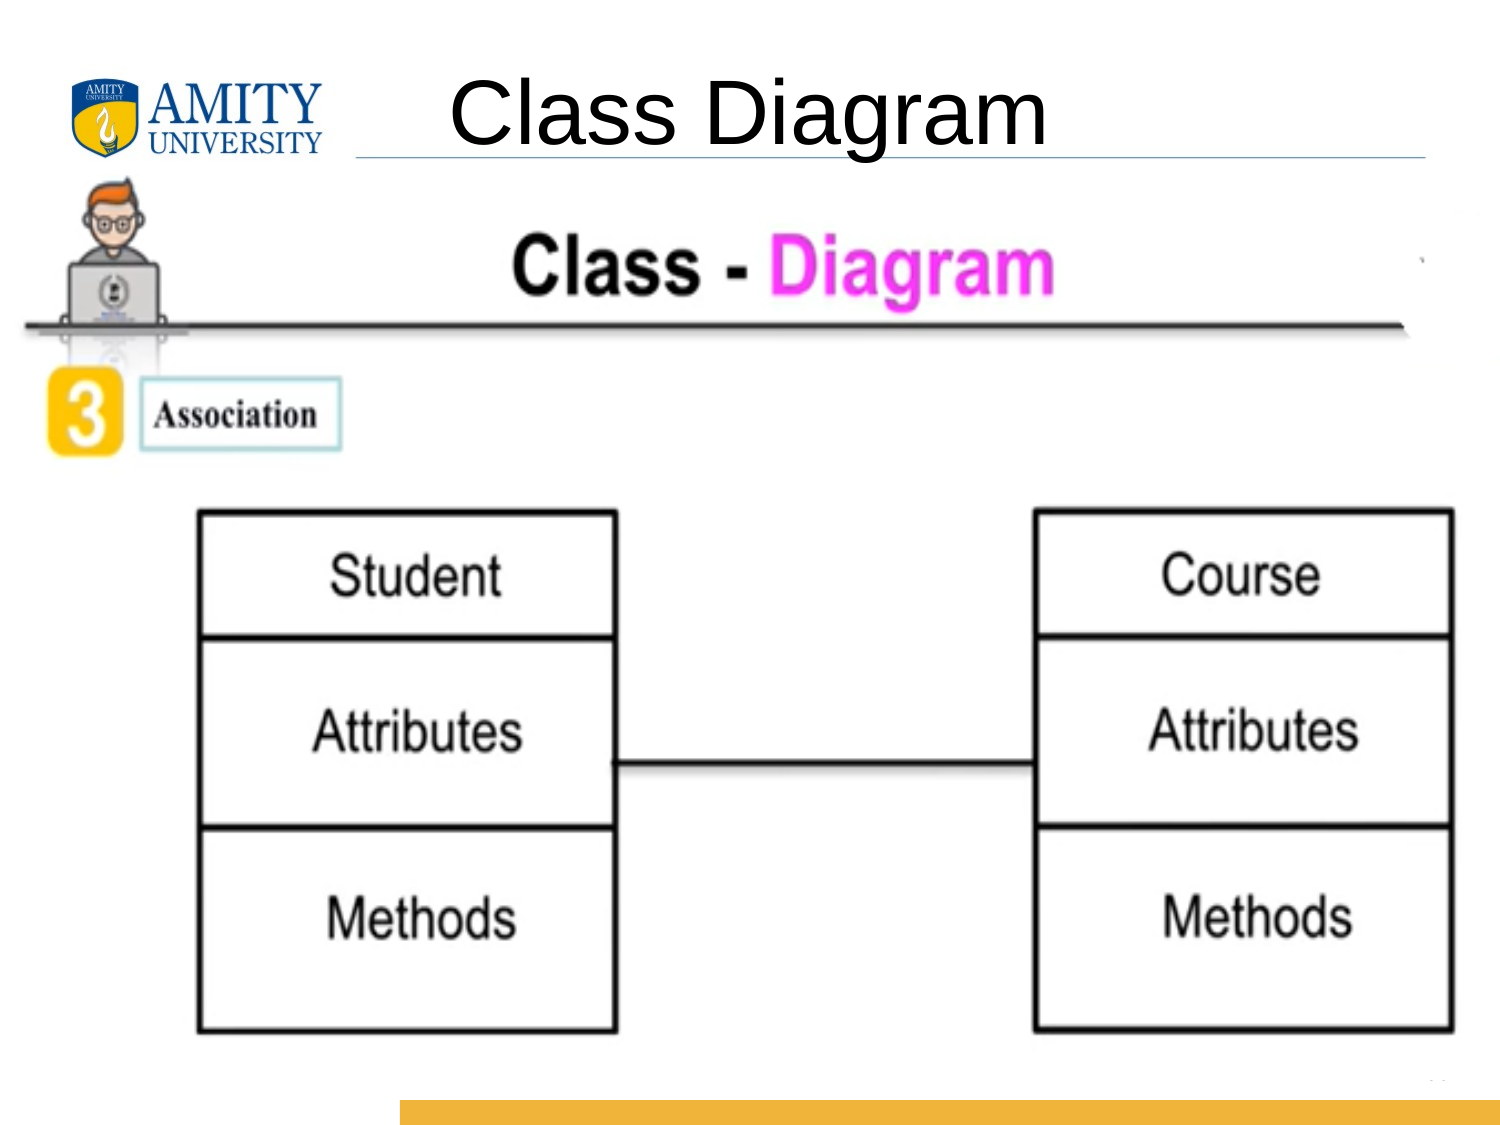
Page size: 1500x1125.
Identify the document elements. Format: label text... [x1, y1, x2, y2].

slide_number 60 [1115, 1088, 1466, 1125]
title Class Diagram [75, 45, 1425, 173]
picture [0, 0, 1500, 1081]
